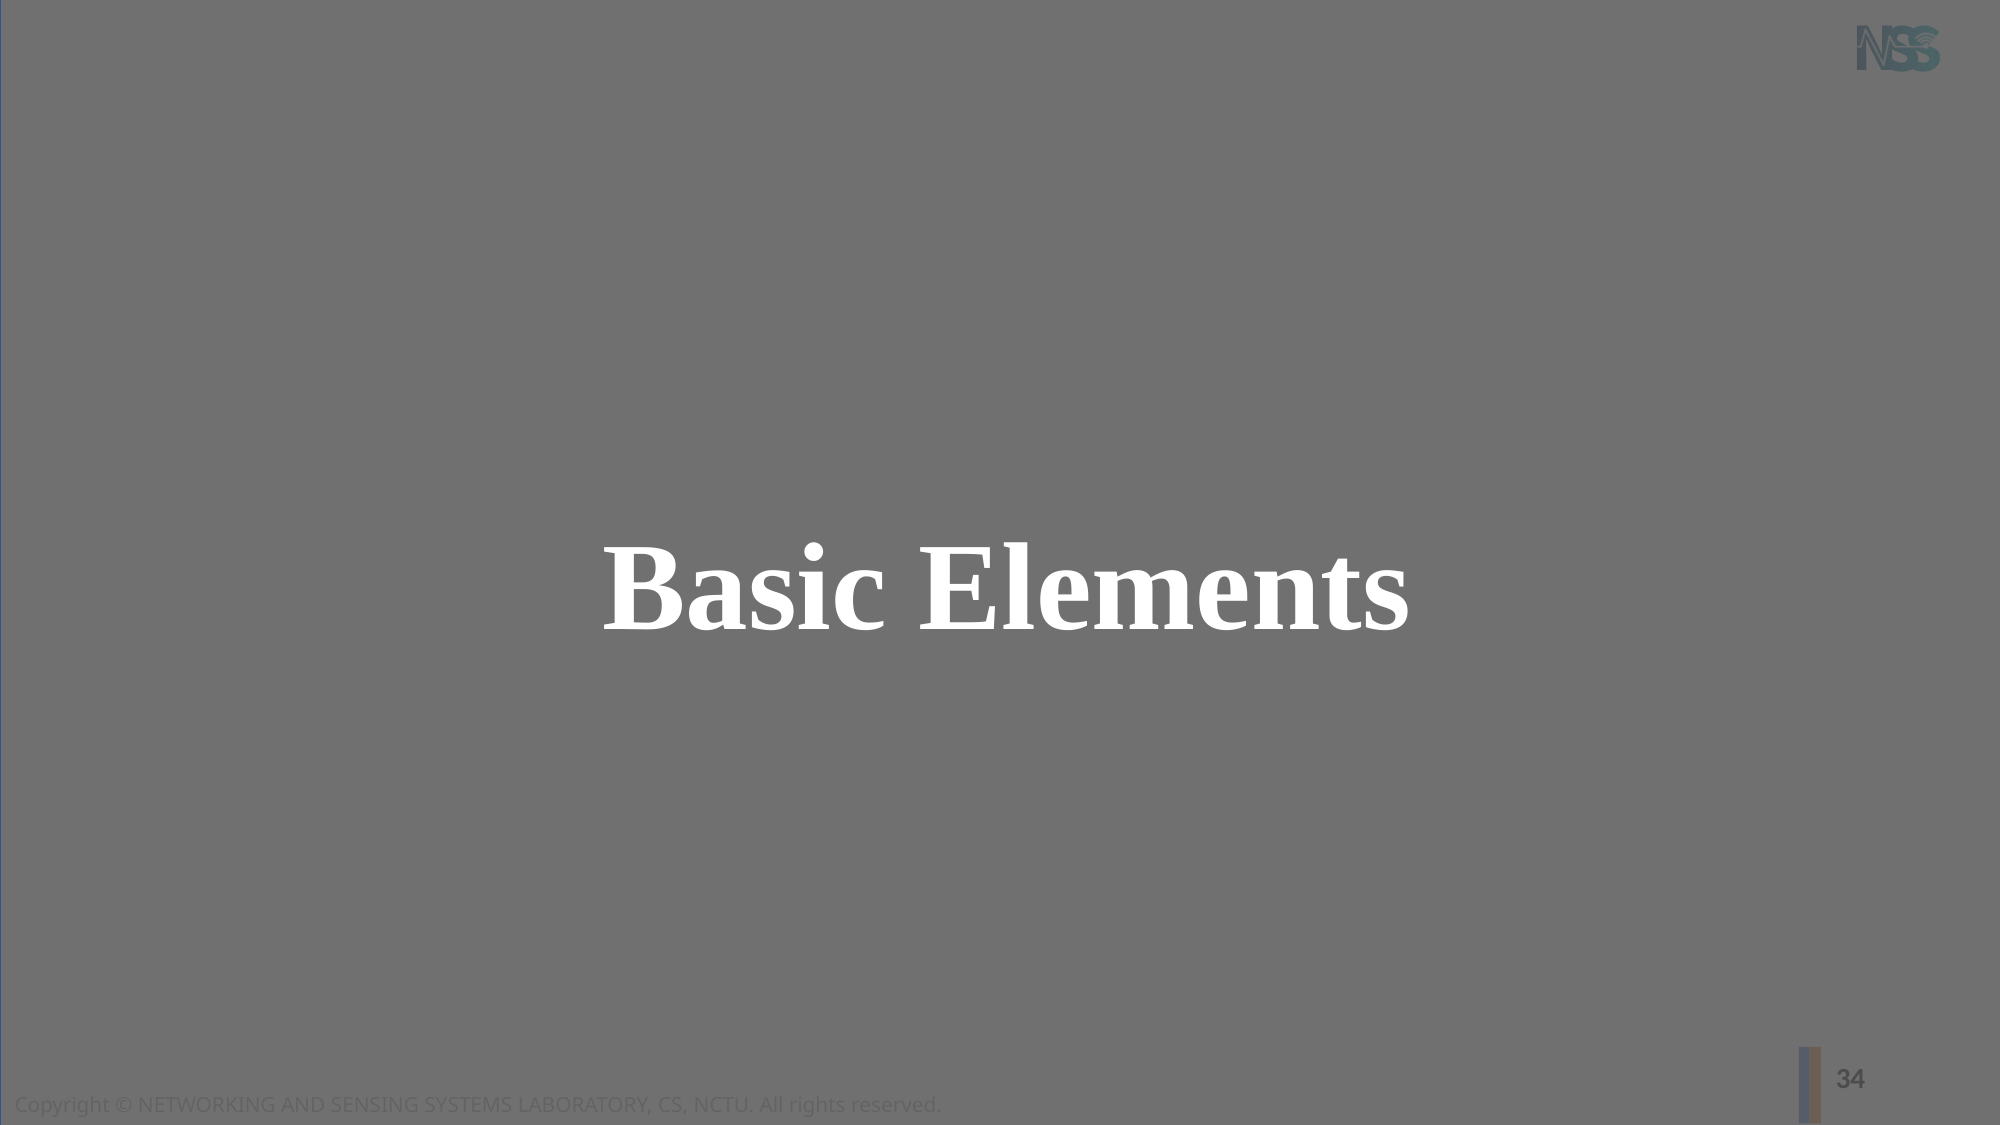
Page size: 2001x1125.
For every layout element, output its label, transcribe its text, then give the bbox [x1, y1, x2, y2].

text_box Basic Elements [0, 0, 2000, 1125]
